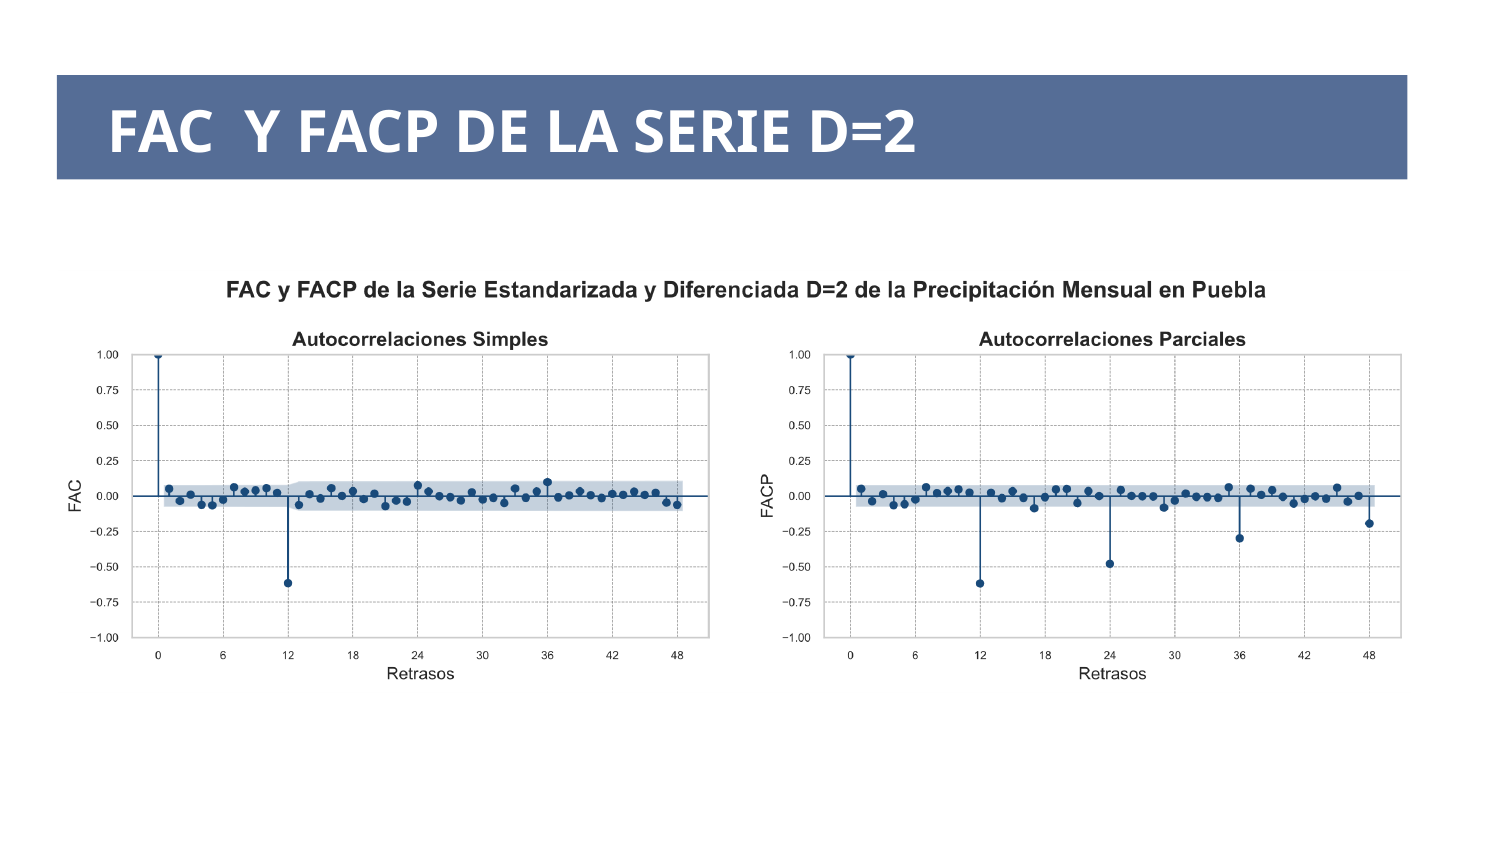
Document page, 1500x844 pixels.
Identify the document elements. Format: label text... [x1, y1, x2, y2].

text_box [1319, 75, 1408, 180]
picture [58, 270, 1411, 693]
text_box [56, 75, 92, 180]
title FAC Y FACP DE LA SERIE D=2 [92, 32, 1319, 180]
